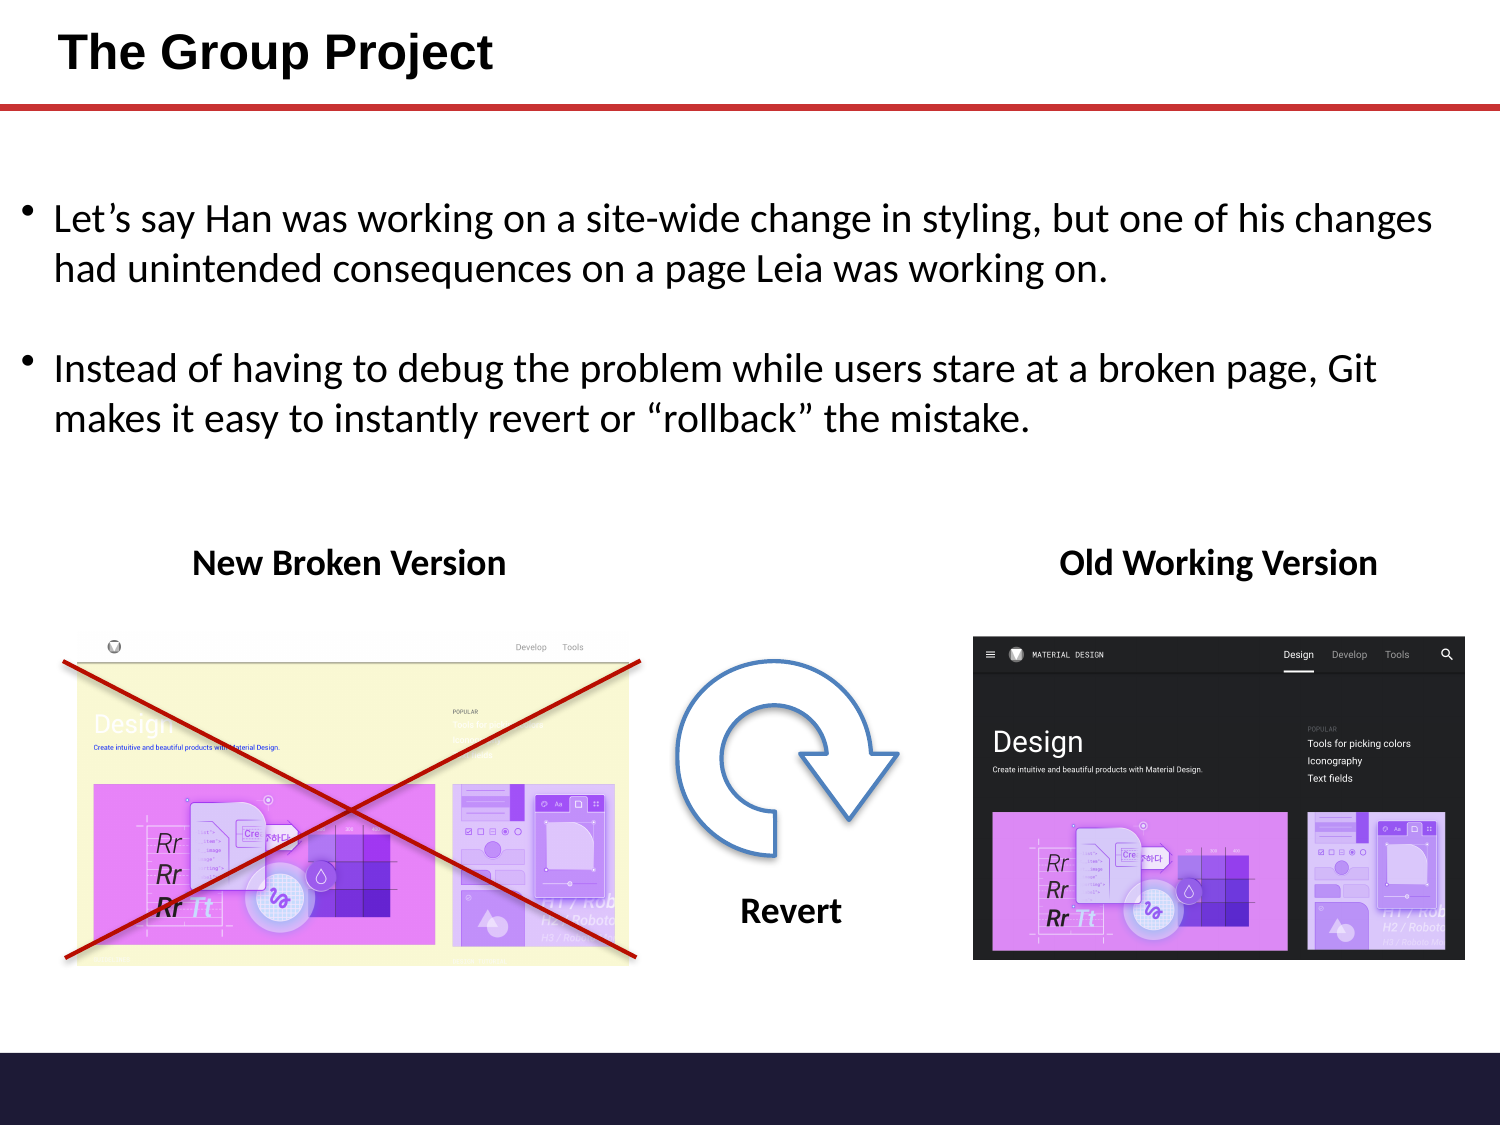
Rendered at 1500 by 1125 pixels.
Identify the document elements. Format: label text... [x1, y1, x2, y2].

text_box Revert [732, 878, 850, 939]
picture [973, 636, 1466, 961]
picture [76, 630, 629, 966]
text_box Let’s say Han was working on a site-wide change in styling, but one of his changes had unintended consequences on a page Leia was working on. Instead of having to debug the problem while users stare at a broken page, Git makes it easy to instantly revert or “rollback” the mistake. [13, 182, 1487, 448]
text_box New Broken Version [184, 530, 515, 591]
title The Group Project [49, 0, 948, 108]
text_box [677, 661, 898, 856]
text_box Old Working Version [1052, 530, 1387, 591]
